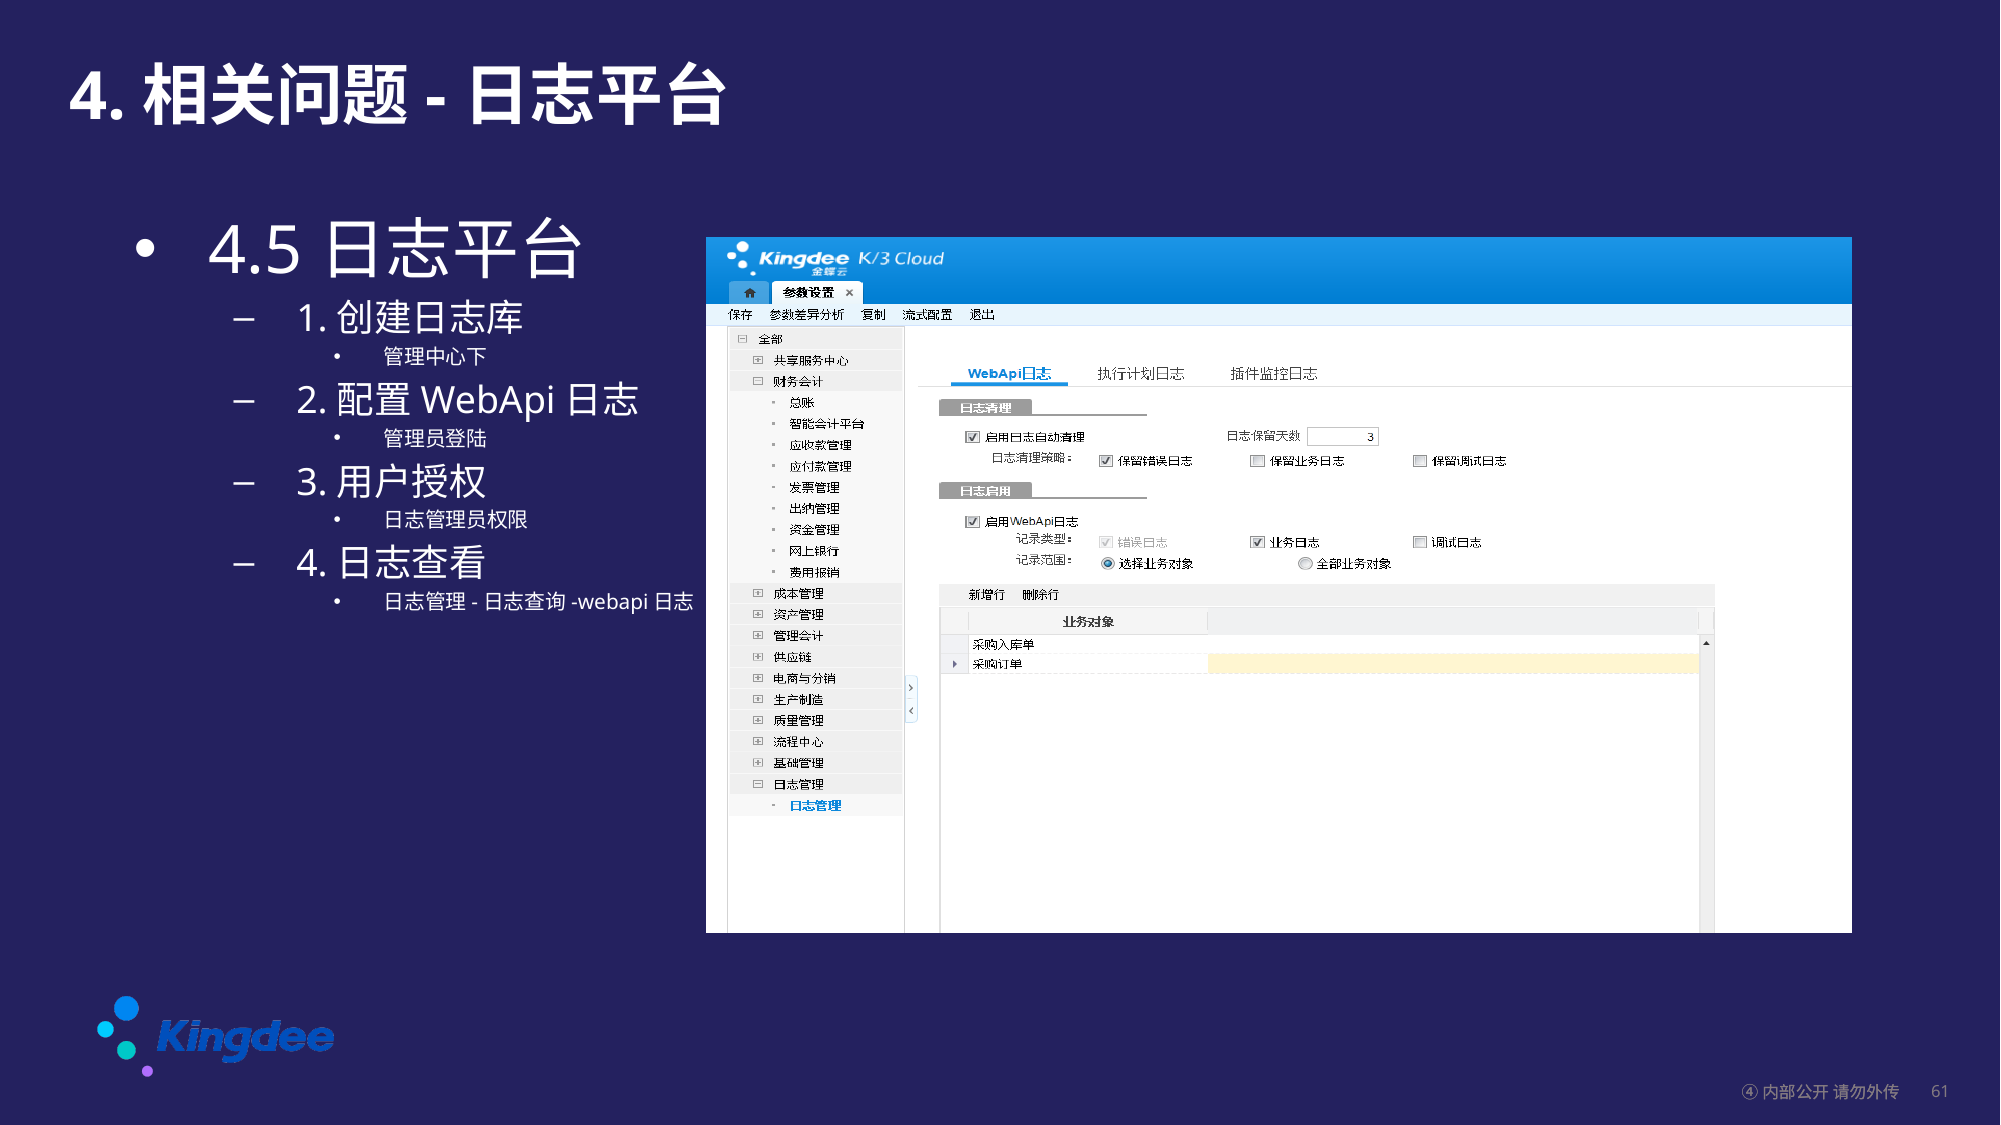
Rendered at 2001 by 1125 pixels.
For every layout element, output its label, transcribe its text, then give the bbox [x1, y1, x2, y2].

text_box 4.5日志平台 1.创建日志库 管理中心下 2.配置WebApi日志 管理员登陆 3.用户授权 日志管理员权限 4.日志查看 日志管理-日志查询-webapi日志 [118, 199, 1019, 729]
picture [97, 995, 334, 1077]
title 4.相关问题-日志平台 [54, 45, 1520, 147]
picture [706, 237, 1852, 933]
